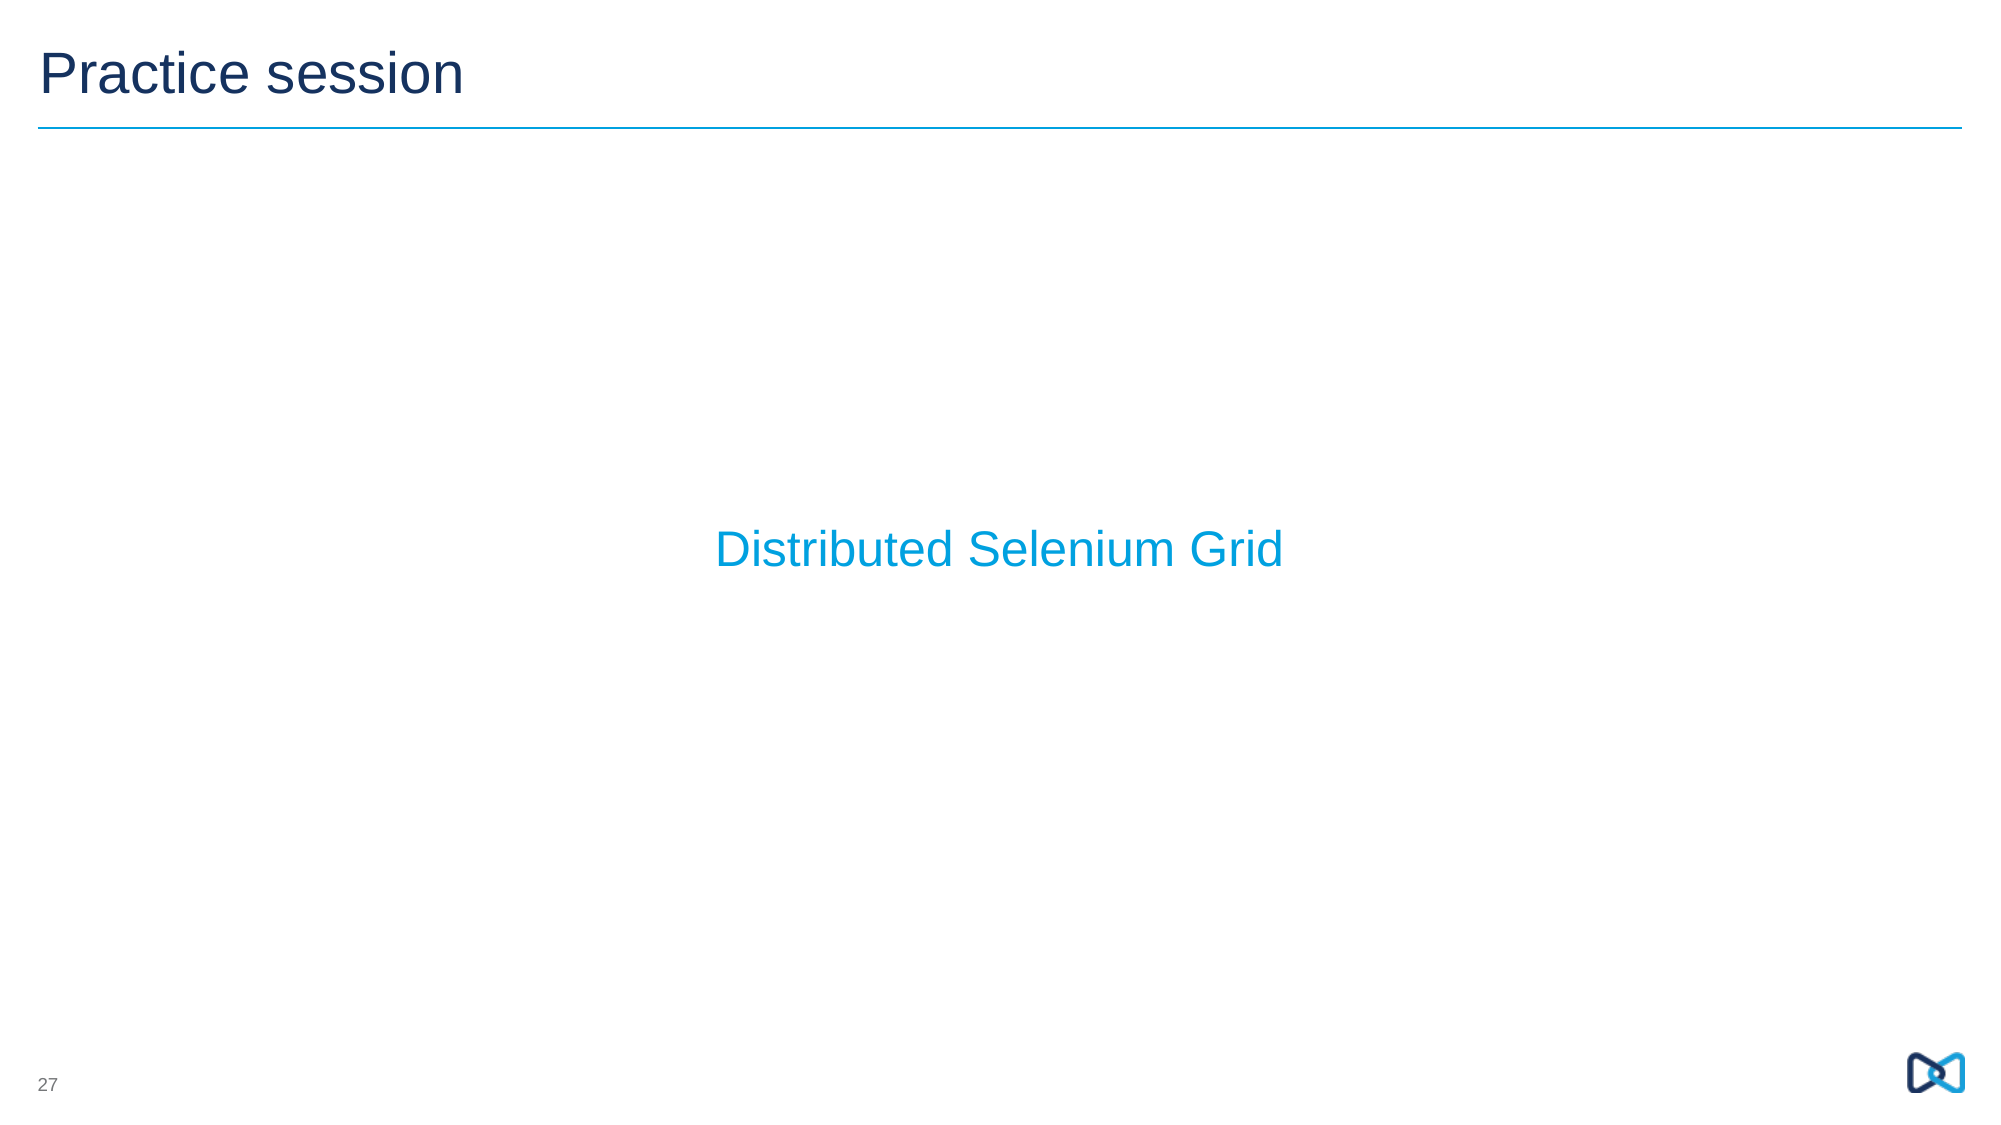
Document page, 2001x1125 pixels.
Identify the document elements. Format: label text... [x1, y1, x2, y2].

slide_number 27 [37, 1071, 488, 1098]
list Distributed Selenium Grid [75, 219, 1924, 882]
title Practice session [39, 31, 1967, 107]
